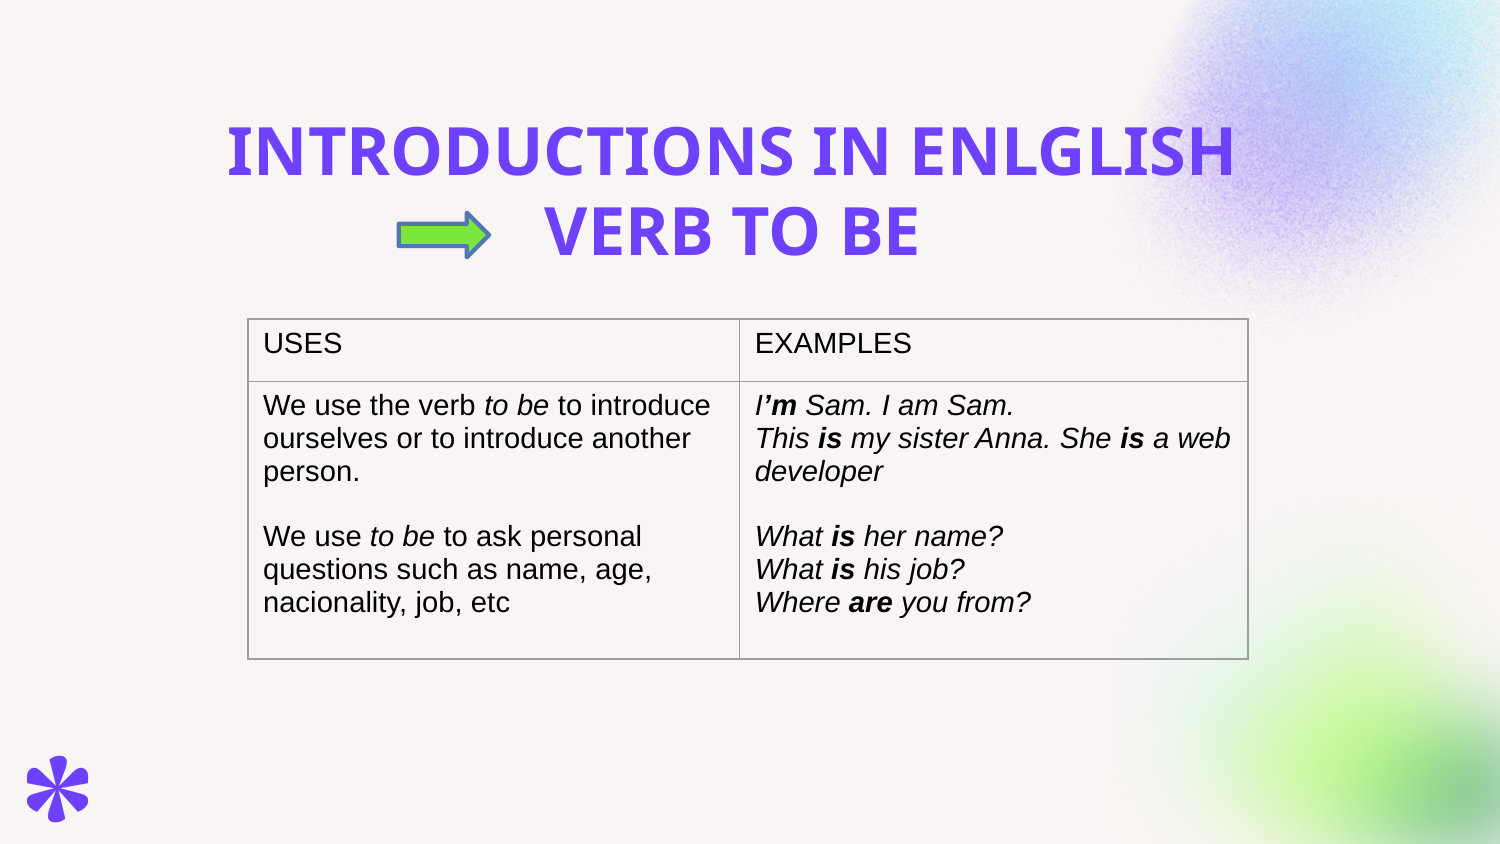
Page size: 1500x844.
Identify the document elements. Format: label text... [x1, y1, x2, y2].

table_header EXAMPLES [740, 320, 1247, 381]
picture [1059, 0, 1500, 395]
table_cell We use the verb to be to introduce ourselves or to introduce another person. We use to be to ask personal questions such as name, age, nacionality, job, etc [249, 382, 739, 658]
text_box [396, 210, 492, 260]
title INTRODUCTIONS IN ENLGLISH VERB TO BE [88, 93, 1054, 188]
table_header USES [249, 320, 739, 381]
picture [1112, 501, 1500, 844]
picture [26, 754, 90, 823]
table_cell I’m Sam. I am Sam. This is my sister Anna. She is a web developer What is her name? What is his job? Where are you from? [740, 382, 1247, 658]
